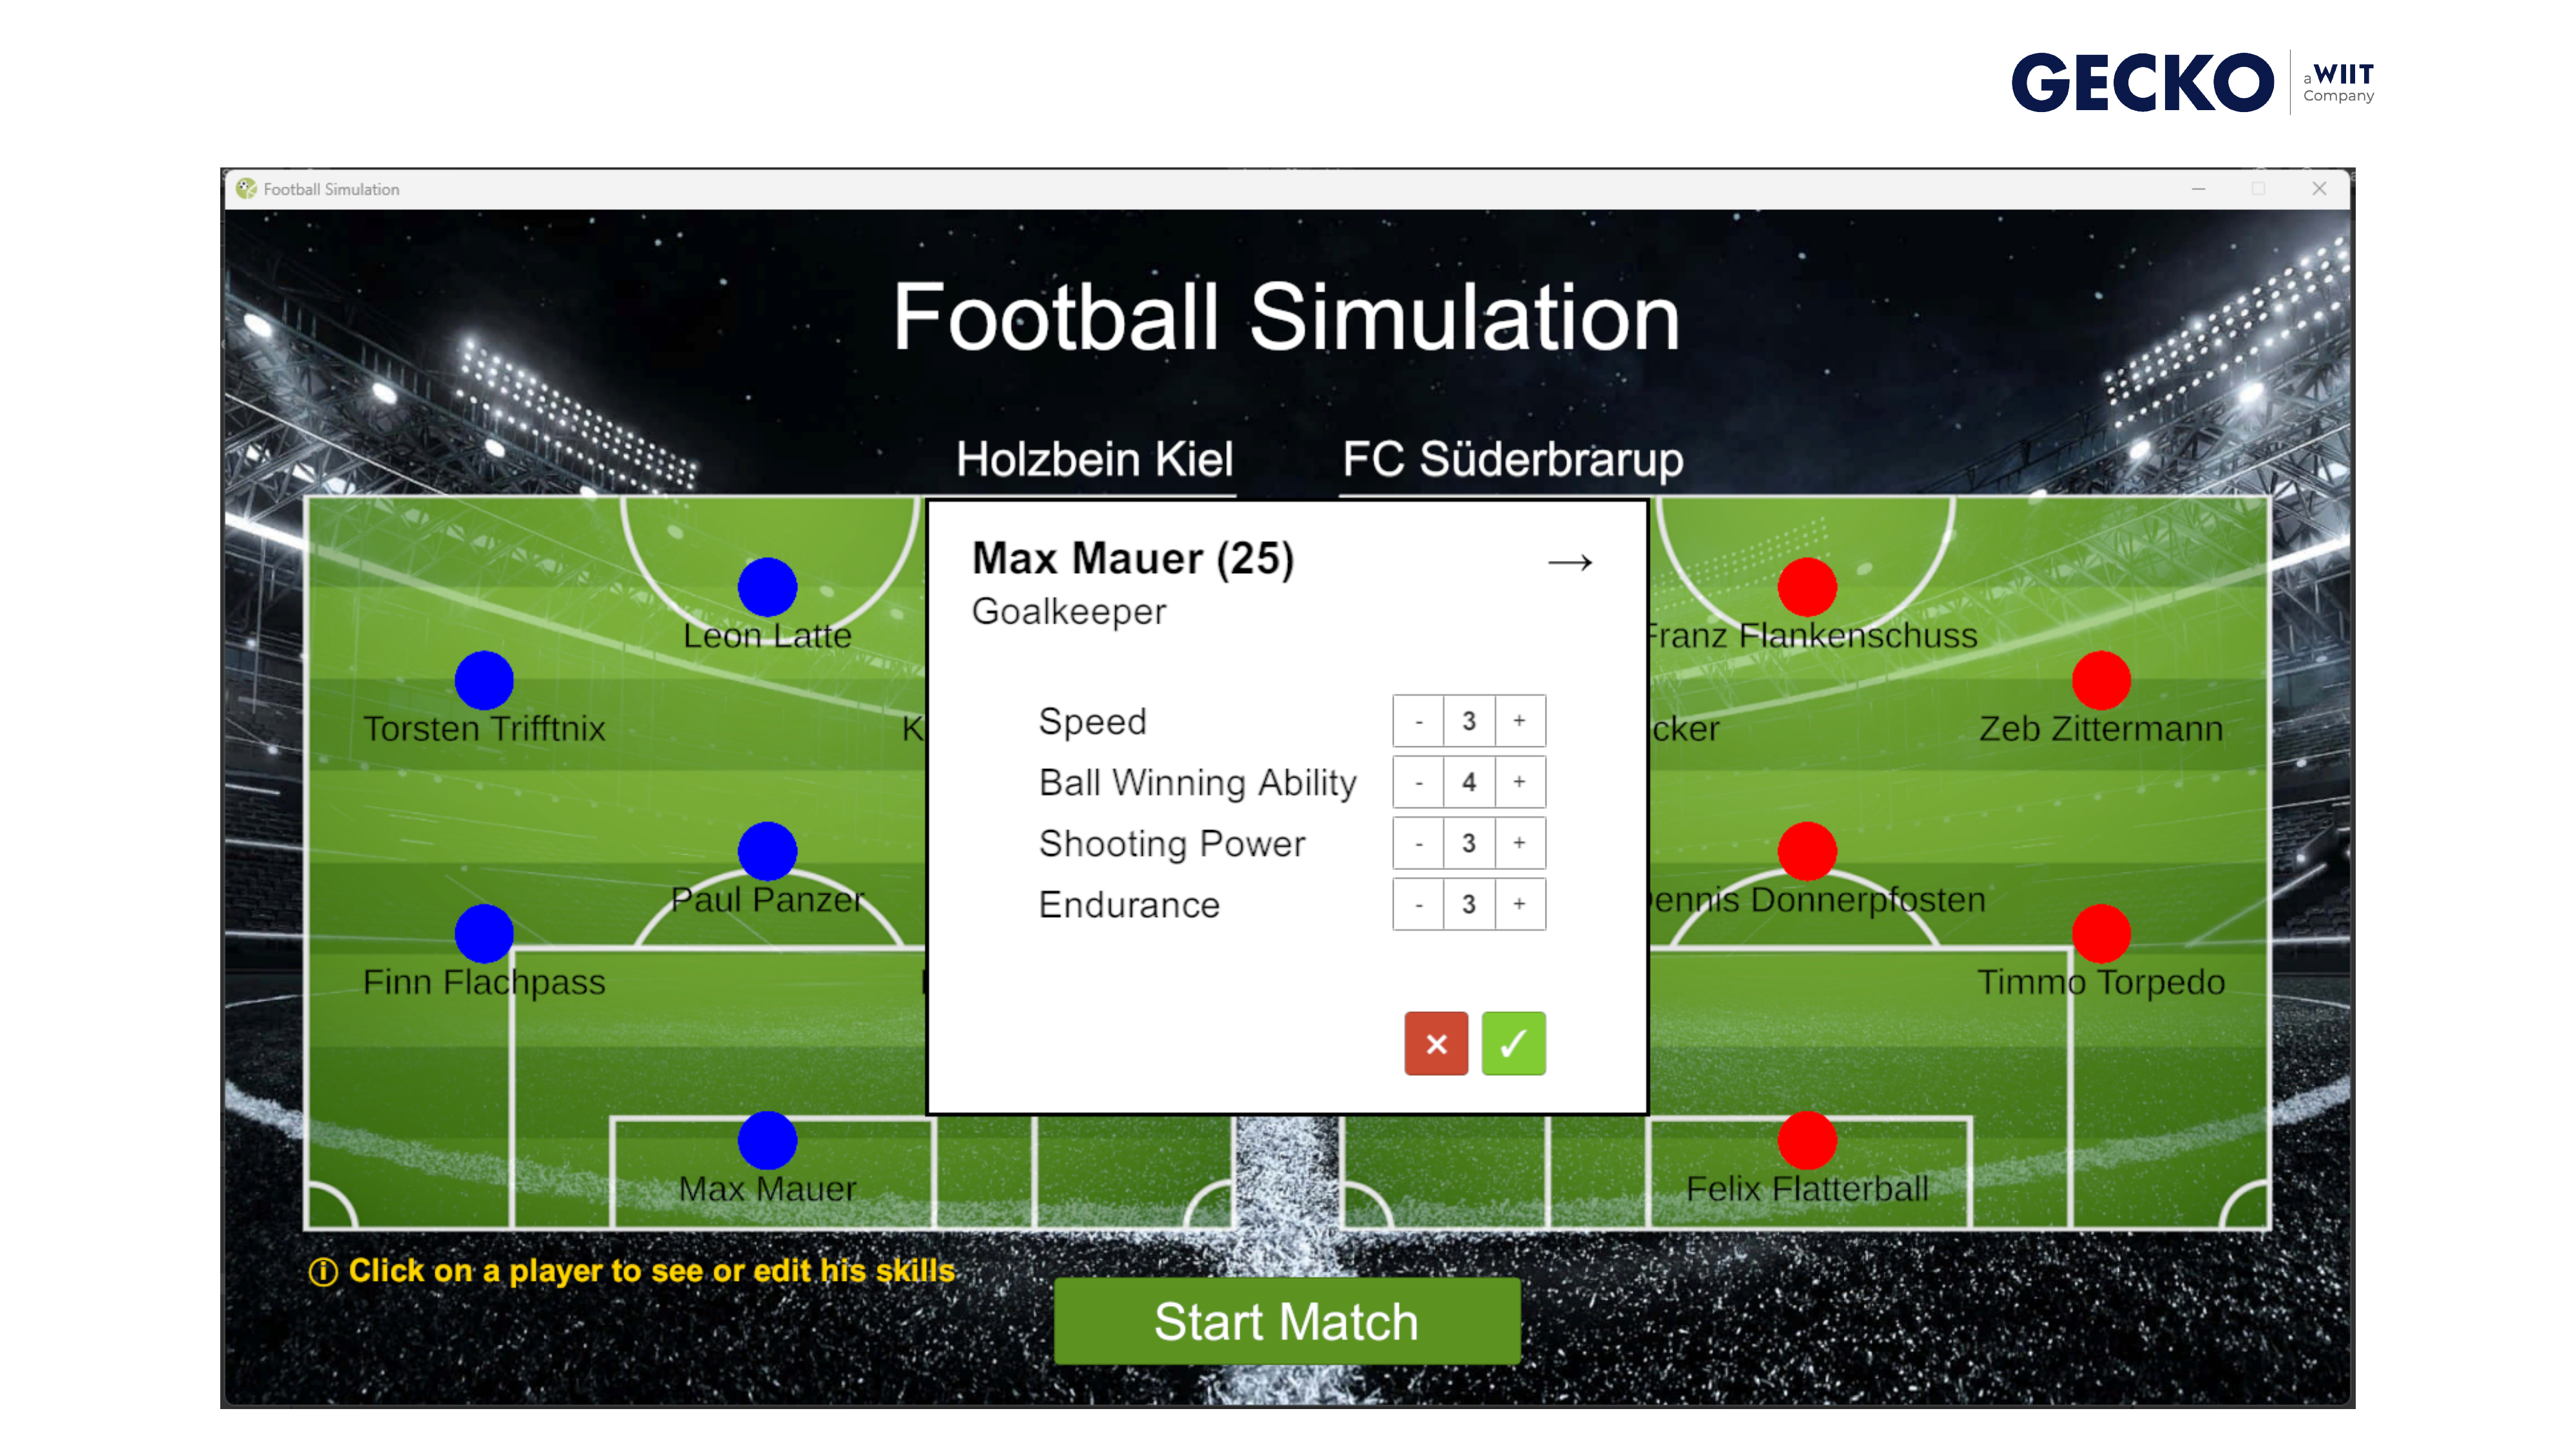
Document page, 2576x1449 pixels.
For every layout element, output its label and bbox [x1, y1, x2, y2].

picture [220, 167, 2356, 1409]
picture [2012, 50, 2374, 115]
